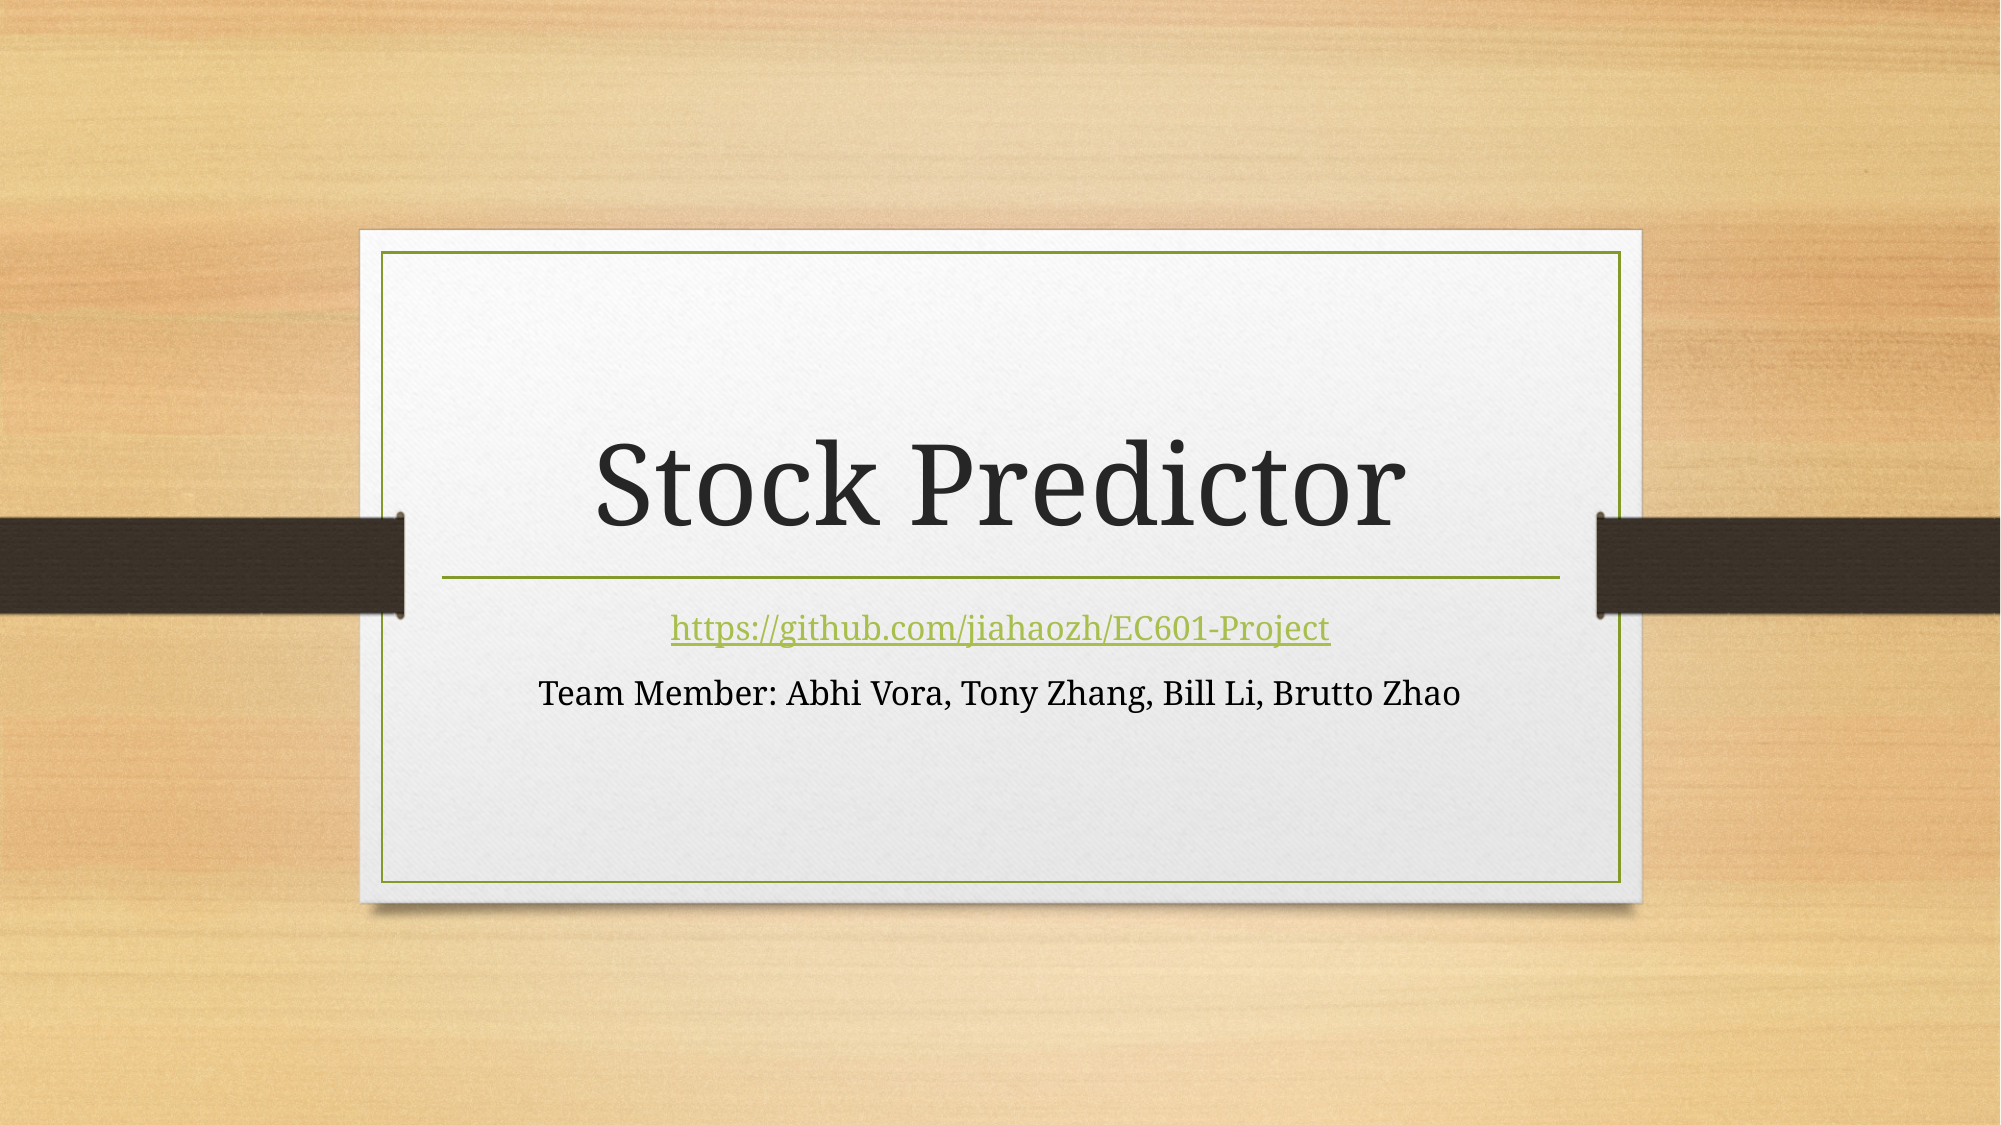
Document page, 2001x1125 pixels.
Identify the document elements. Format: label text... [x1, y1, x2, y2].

subtitle https://github.com/jiahaozh/EC601-Project Team Member: Abhi Vora, Tony Zhang, Bill Li, Brutto Zhao [441, 600, 1560, 817]
title Stock Predictor [441, 306, 1560, 556]
picture [0, 0, 2001, 1125]
